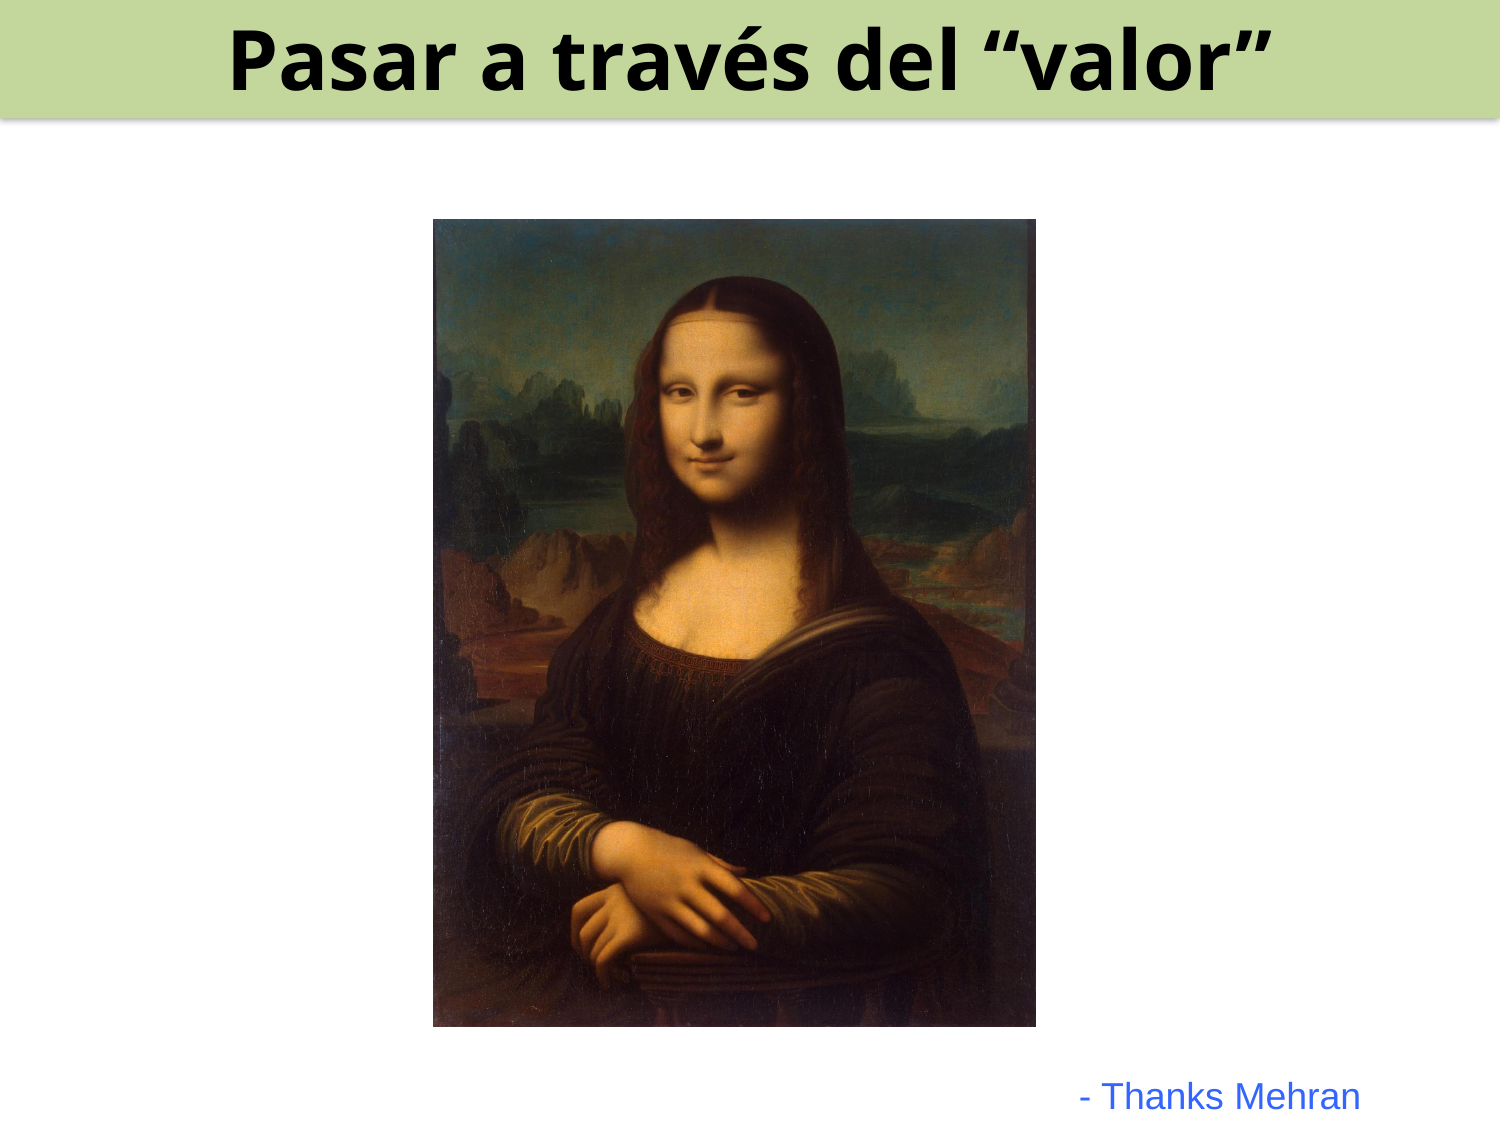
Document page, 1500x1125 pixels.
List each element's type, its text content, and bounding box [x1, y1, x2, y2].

text_box - Thanks Mehran [1064, 1064, 1376, 1125]
text_box Pasar a través del “valor” [0, 0, 1500, 122]
picture [432, 219, 1036, 1027]
